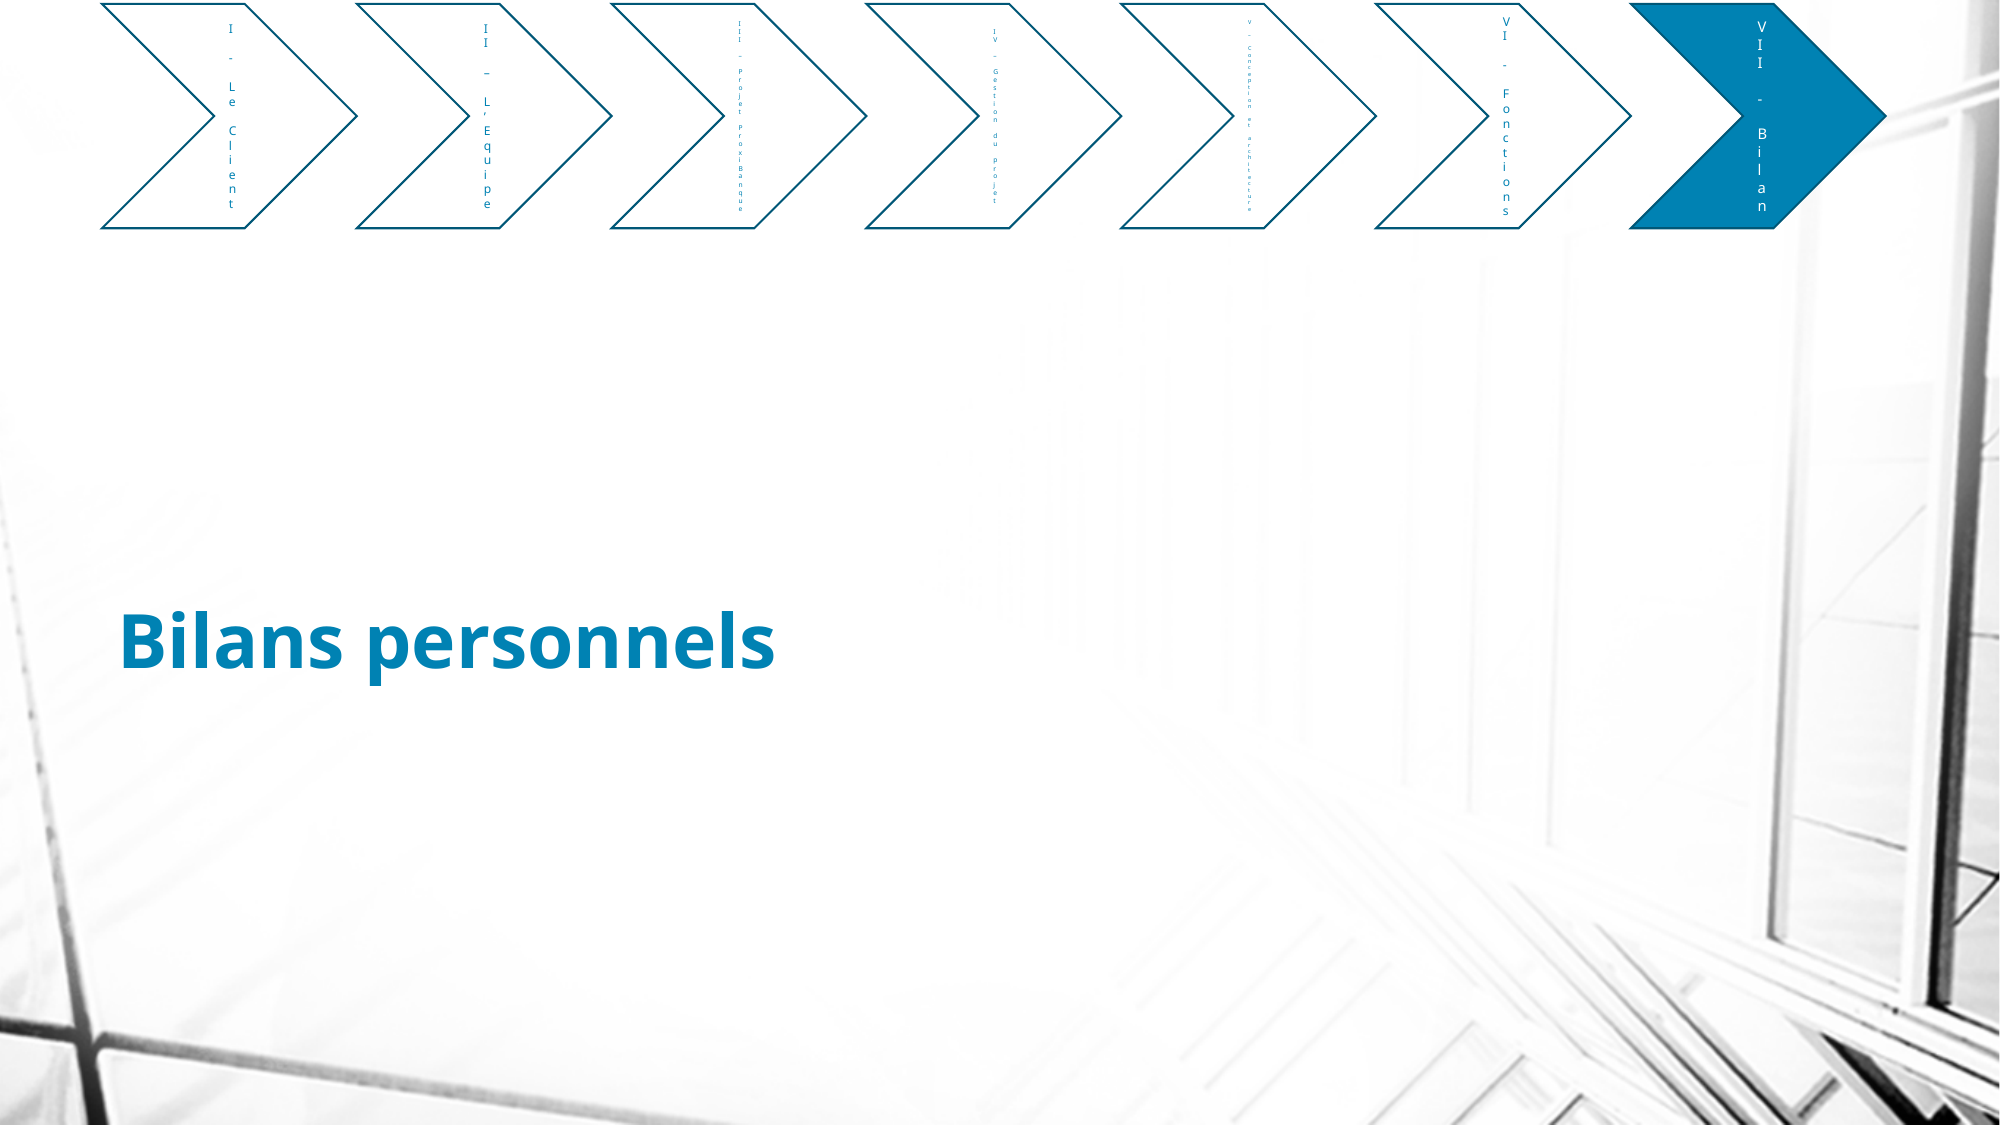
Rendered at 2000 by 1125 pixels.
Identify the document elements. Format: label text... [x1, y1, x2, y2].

picture [0, 0, 2000, 1125]
title Bilans personnels [101, 515, 1601, 691]
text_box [101, 3, 1886, 229]
